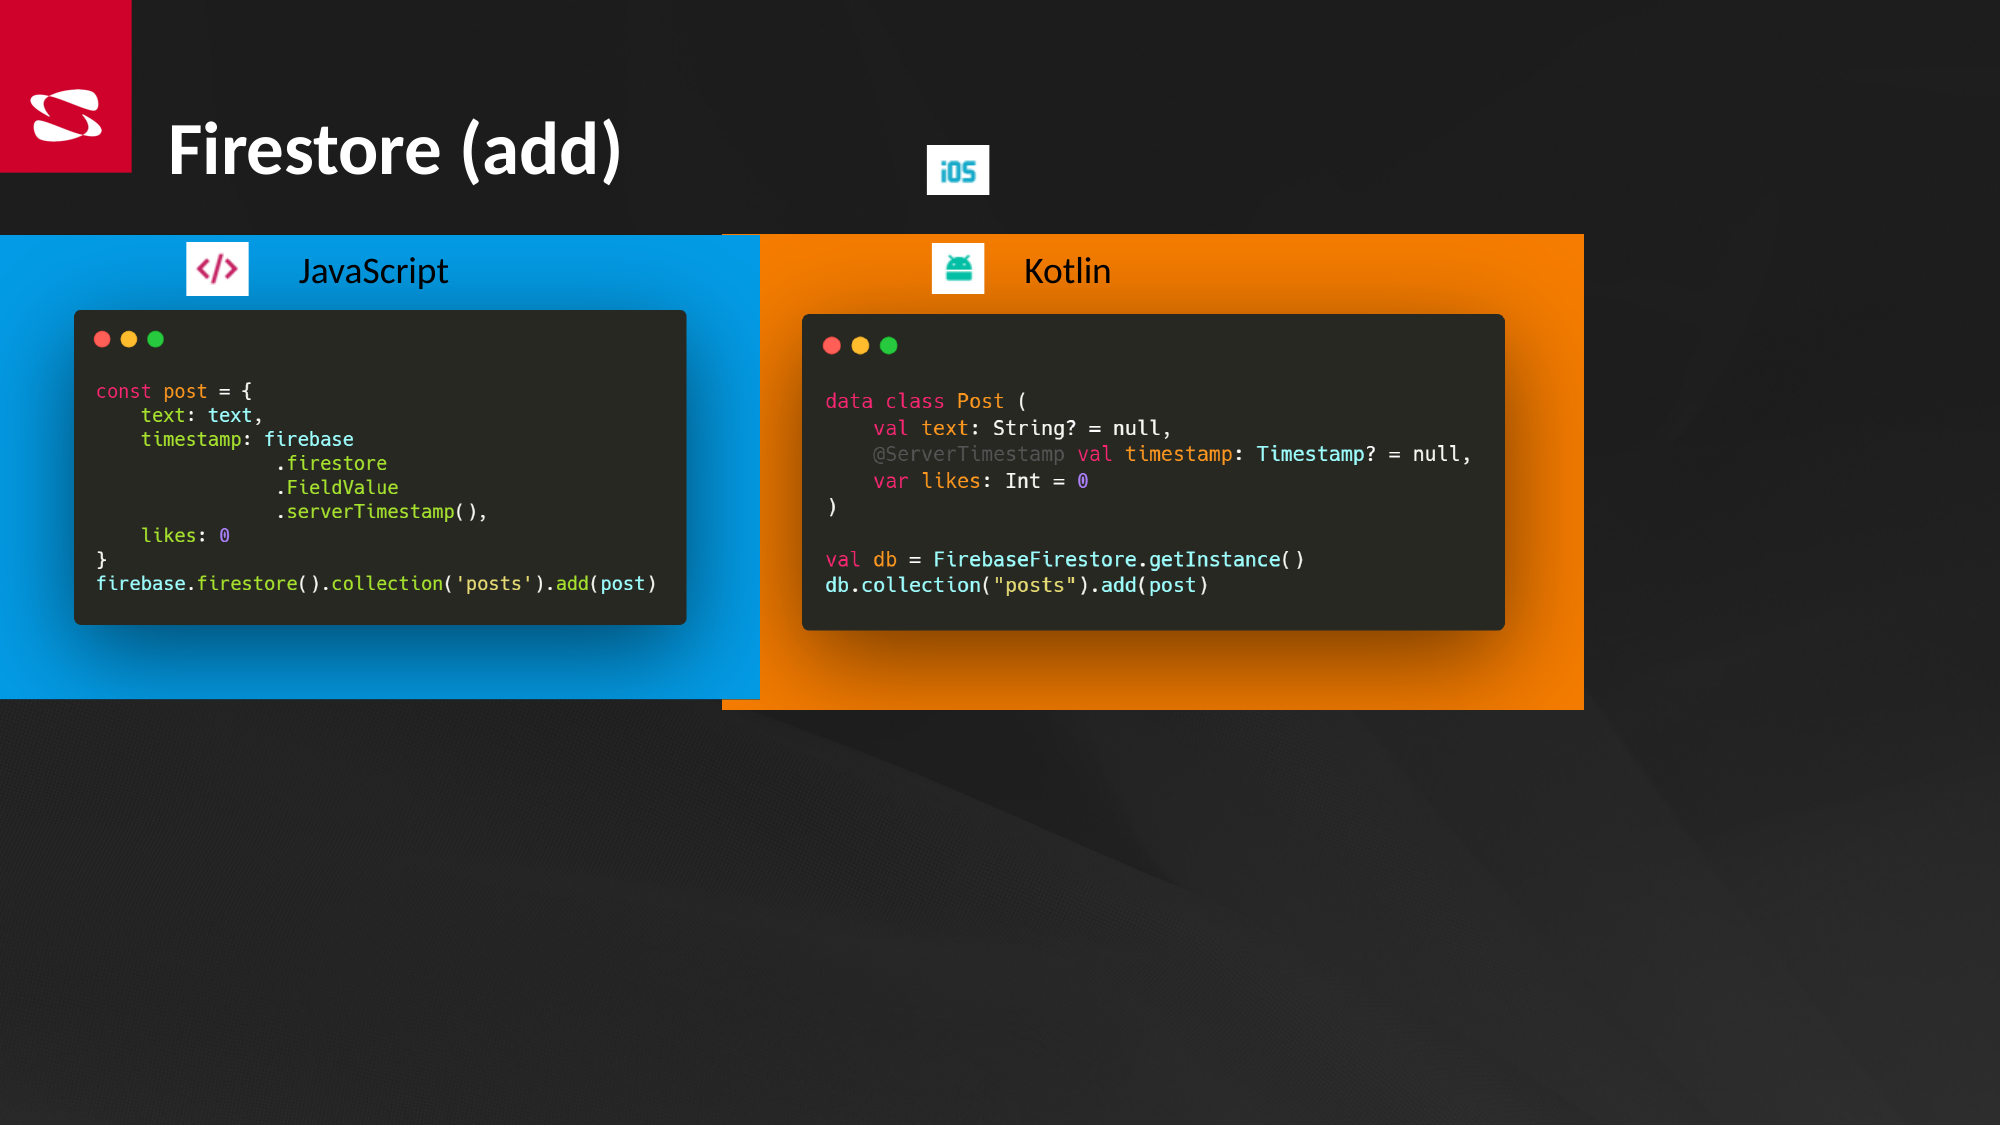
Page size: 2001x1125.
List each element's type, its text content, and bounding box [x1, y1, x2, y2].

picture [187, 243, 248, 295]
picture [30, 89, 102, 142]
picture [75, 311, 686, 624]
title Firestore (add) [153, 0, 1331, 199]
picture [0, 0, 2000, 1125]
picture [926, 145, 990, 195]
